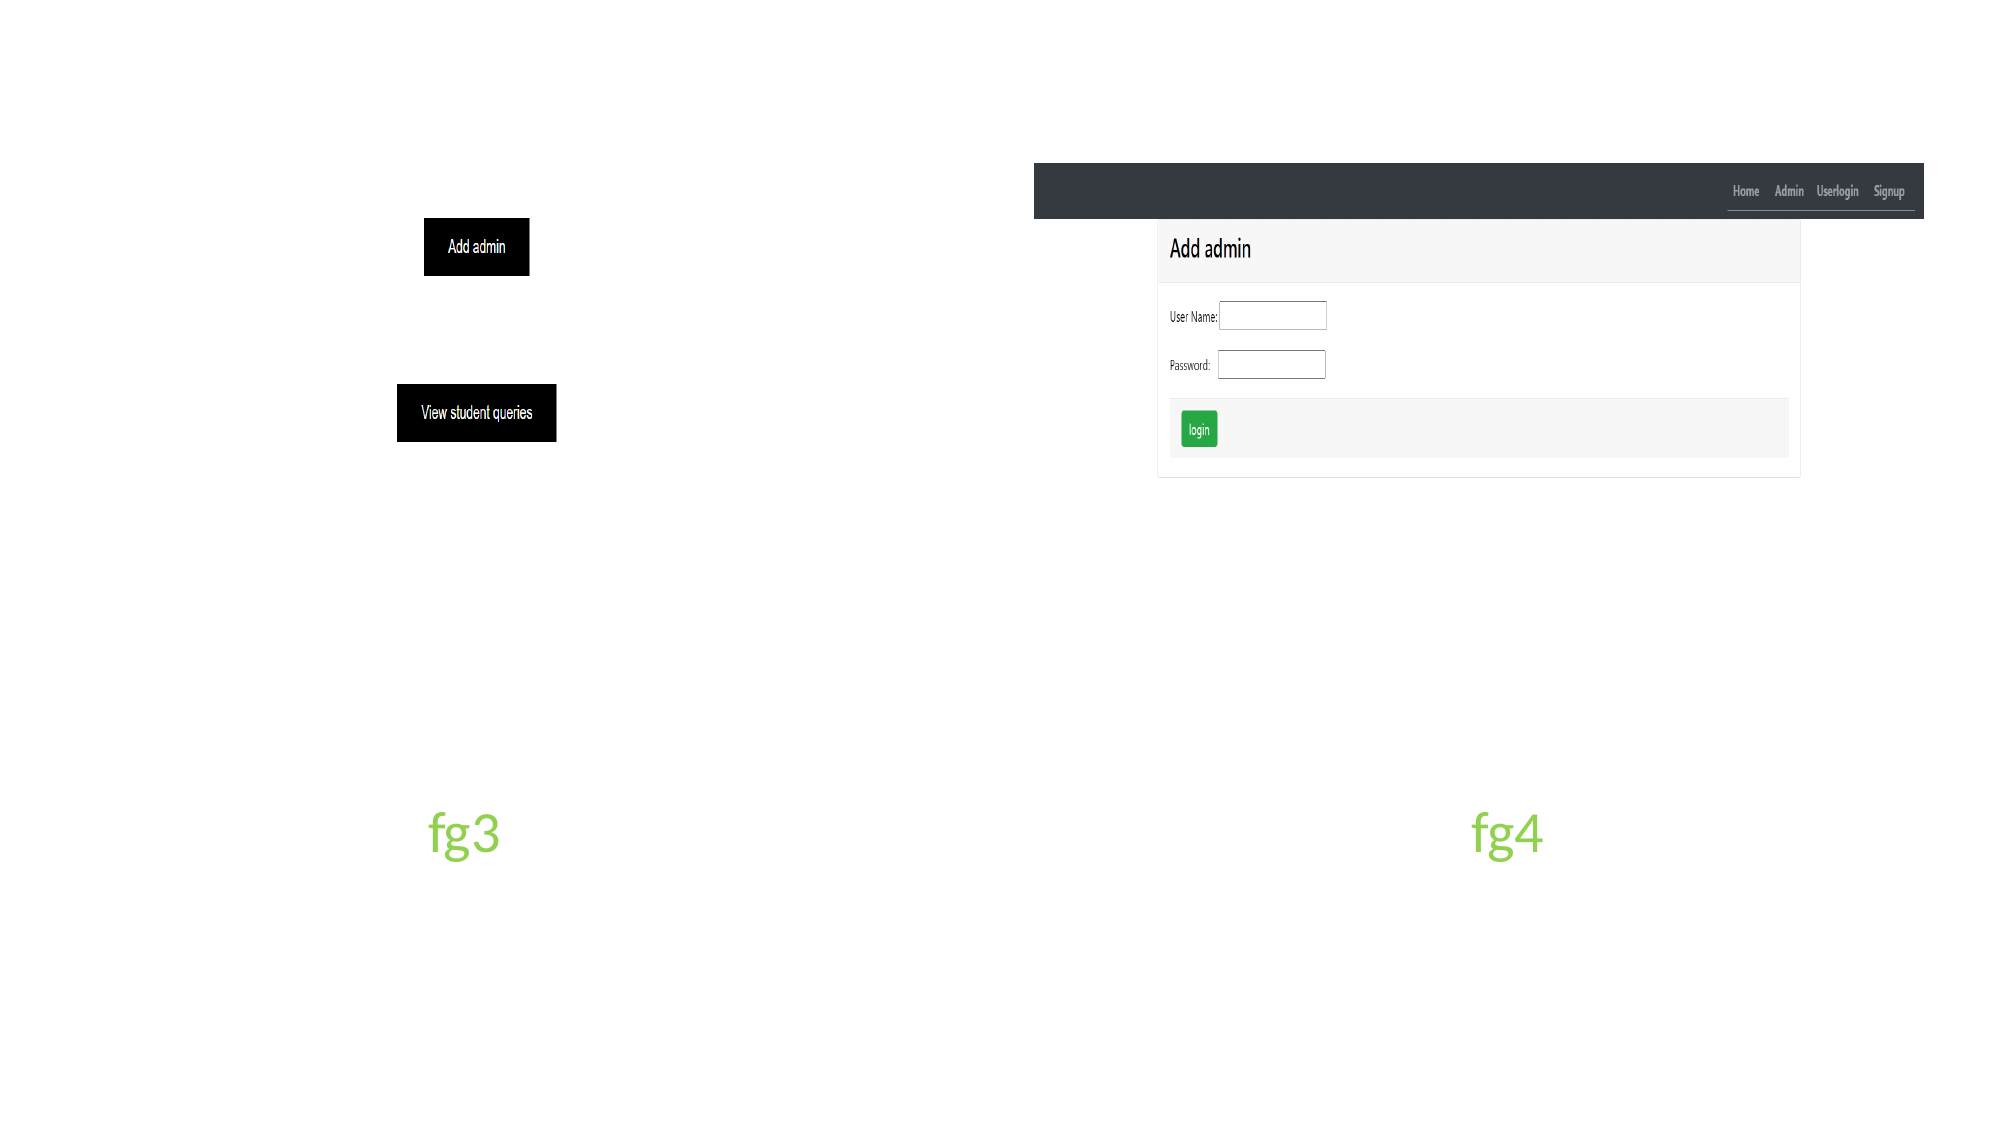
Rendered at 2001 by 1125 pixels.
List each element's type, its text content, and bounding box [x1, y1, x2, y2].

text_box fg4 [1456, 786, 1757, 872]
picture [1034, 163, 1924, 746]
text_box fg3 [400, 786, 544, 872]
picture [56, 153, 915, 754]
